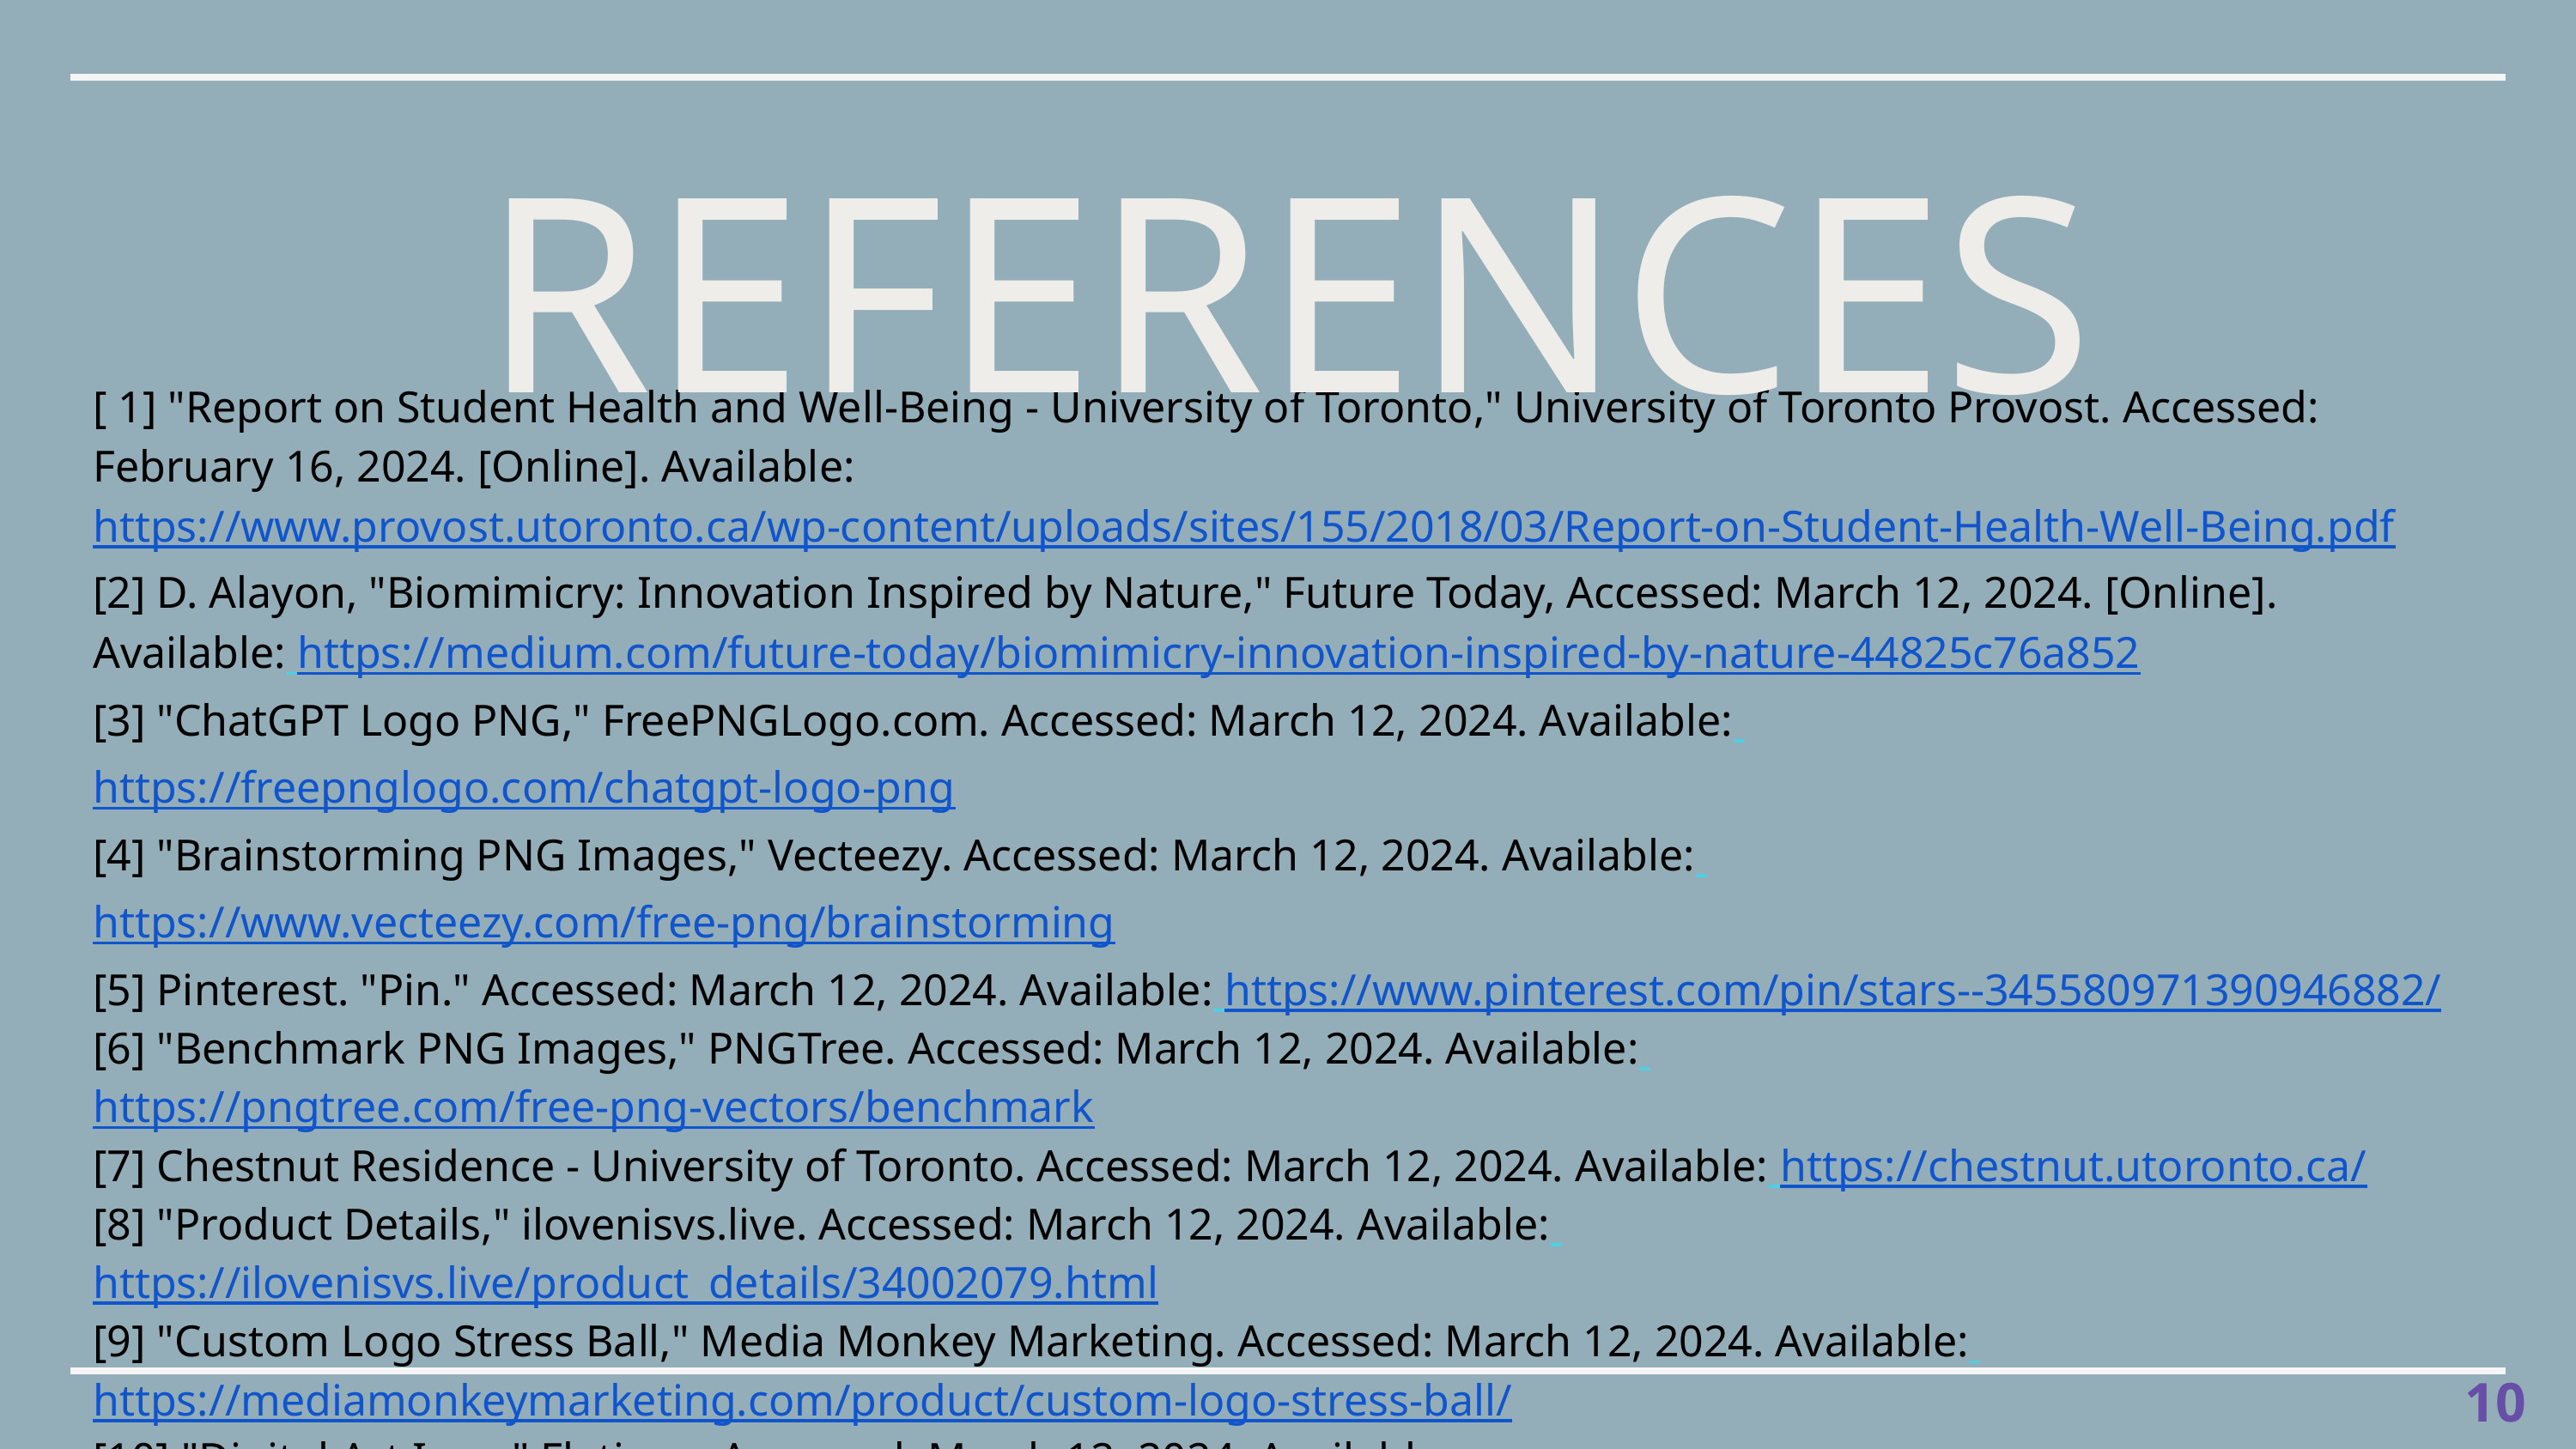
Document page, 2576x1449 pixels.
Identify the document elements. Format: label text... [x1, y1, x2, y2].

text_box [ 1] "Report on Student Health and Well-Being - University of Toronto," University of Toronto Provost. Accessed: February 16, 2024. [Online]. Available: https://www.provost.utoronto.ca/wp-content/uploads/sites/155/2018/03/Report-on-Student-Health-Well-Being.pdf [2] D. Alayon, "Biomimicry: Innovation Inspired by Nature," Future Today, Accessed: March 12, 2024. [Online]. Available: https://medium.com/future-today/biomimicry-innovation-inspired-by-nature-44825c76a852 [3] "ChatGPT Logo PNG," FreePNGLogo.com. Accessed: March 12, 2024. Available: https://freepnglogo.com/chatgpt-logo-png [4] "Brainstorming PNG Images," Vecteezy. Accessed: March 12, 2024. Available: https://www.vecteezy.com/free-png/brainstorming [5] Pinterest. "Pin." Accessed: March 12, 2024. Available: https://www.pinterest.com/pin/stars--345580971390946882/ [6] "Benchmark PNG Images," PNGTree. Accessed: March 12, 2024. Available: https://pngtree.com/free-png-vectors/benchmark [7] Chestnut Residence - University of Toronto. Accessed: March 12, 2024. Available: https://chestnut.utoronto.ca/ [8] "Product Details," ilovenisvs.live. Accessed: March 12, 2024. Available: https://ilovenisvs.live/product_details/34002079.html [9] "Custom Logo Stress Ball," Media Monkey Marketing. Accessed: March 12, 2024. Available: https://mediamonkeymarketing.com/product/custom-logo-stress-ball/ [10] "Digital Art Icon," Flaticon. Accessed: March 12, 2024. Available: https://www.flaticon.com/free-icon/digital-art_2006650 [11] "Image," pngimg.com. Accessed: March 12, 2024. Available: https://pngimg.com/image/64082 [93, 1385, 2464, 1449]
text_box 10 [2415, 1355, 2576, 1446]
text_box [70, 1347, 2506, 1375]
text_box REFERENCES [39, 69, 2537, 447]
text_box [ 1] "Report on Student Health and Well-Being - University of Toronto," University of Toronto Provost. Accessed: February 16, 2024. [Online]. Available: https://www.provost.utoronto.ca/wp-content/uploads/sites/155/2018/03/Report-on-Student-Health-Well-Being.pdf [2] D. Alayon, "Biomimicry: Innovation Inspired by Nature," Future Today, Accessed: March 12, 2024. [Online]. Available: https://medium.com/future-today/biomimicry-innovation-inspired-by-nature-44825c76a852 [3] "ChatGPT Logo PNG," FreePNGLogo.com. Accessed: March 12, 2024. Available: https://freepnglogo.com/chatgpt-logo-png [4] "Brainstorming PNG Images," Vecteezy. Accessed: March 12, 2024. Available: https://www.vecteezy.com/free-png/brainstorming [5] Pinterest. "Pin." Accessed: March 12, 2024. Available: https://www.pinterest.com/pin/stars--345580971390946882/ [6] "Benchmark PNG Images," PNGTree. Accessed: March 12, 2024. Available: https://pngtree.com/free-png-vectors/benchmark [7] Chestnut Residence - University of Toronto. Accessed: March 12, 2024. Available: https://chestnut.utoronto.ca/ [8] "Product Details," ilovenisvs.live. Accessed: March 12, 2024. Available: https://ilovenisvs.live/product_details/34002079.html [9] "Custom Logo Stress Ball," Media Monkey Marketing. Accessed: March 12, 2024. Available: https://mediamonkeymarketing.com/product/custom-logo-stress-ball/ [10] "Digital Art Icon," Flaticon. Accessed: March 12, 2024. Available: https://www.flaticon.com/free-icon/digital-art_2006650 [11] "Image," pngimg.com. Accessed: March 12, 2024. Available: https://pngimg.com/image/64082 [93, 447, 2464, 1347]
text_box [70, 53, 2506, 82]
